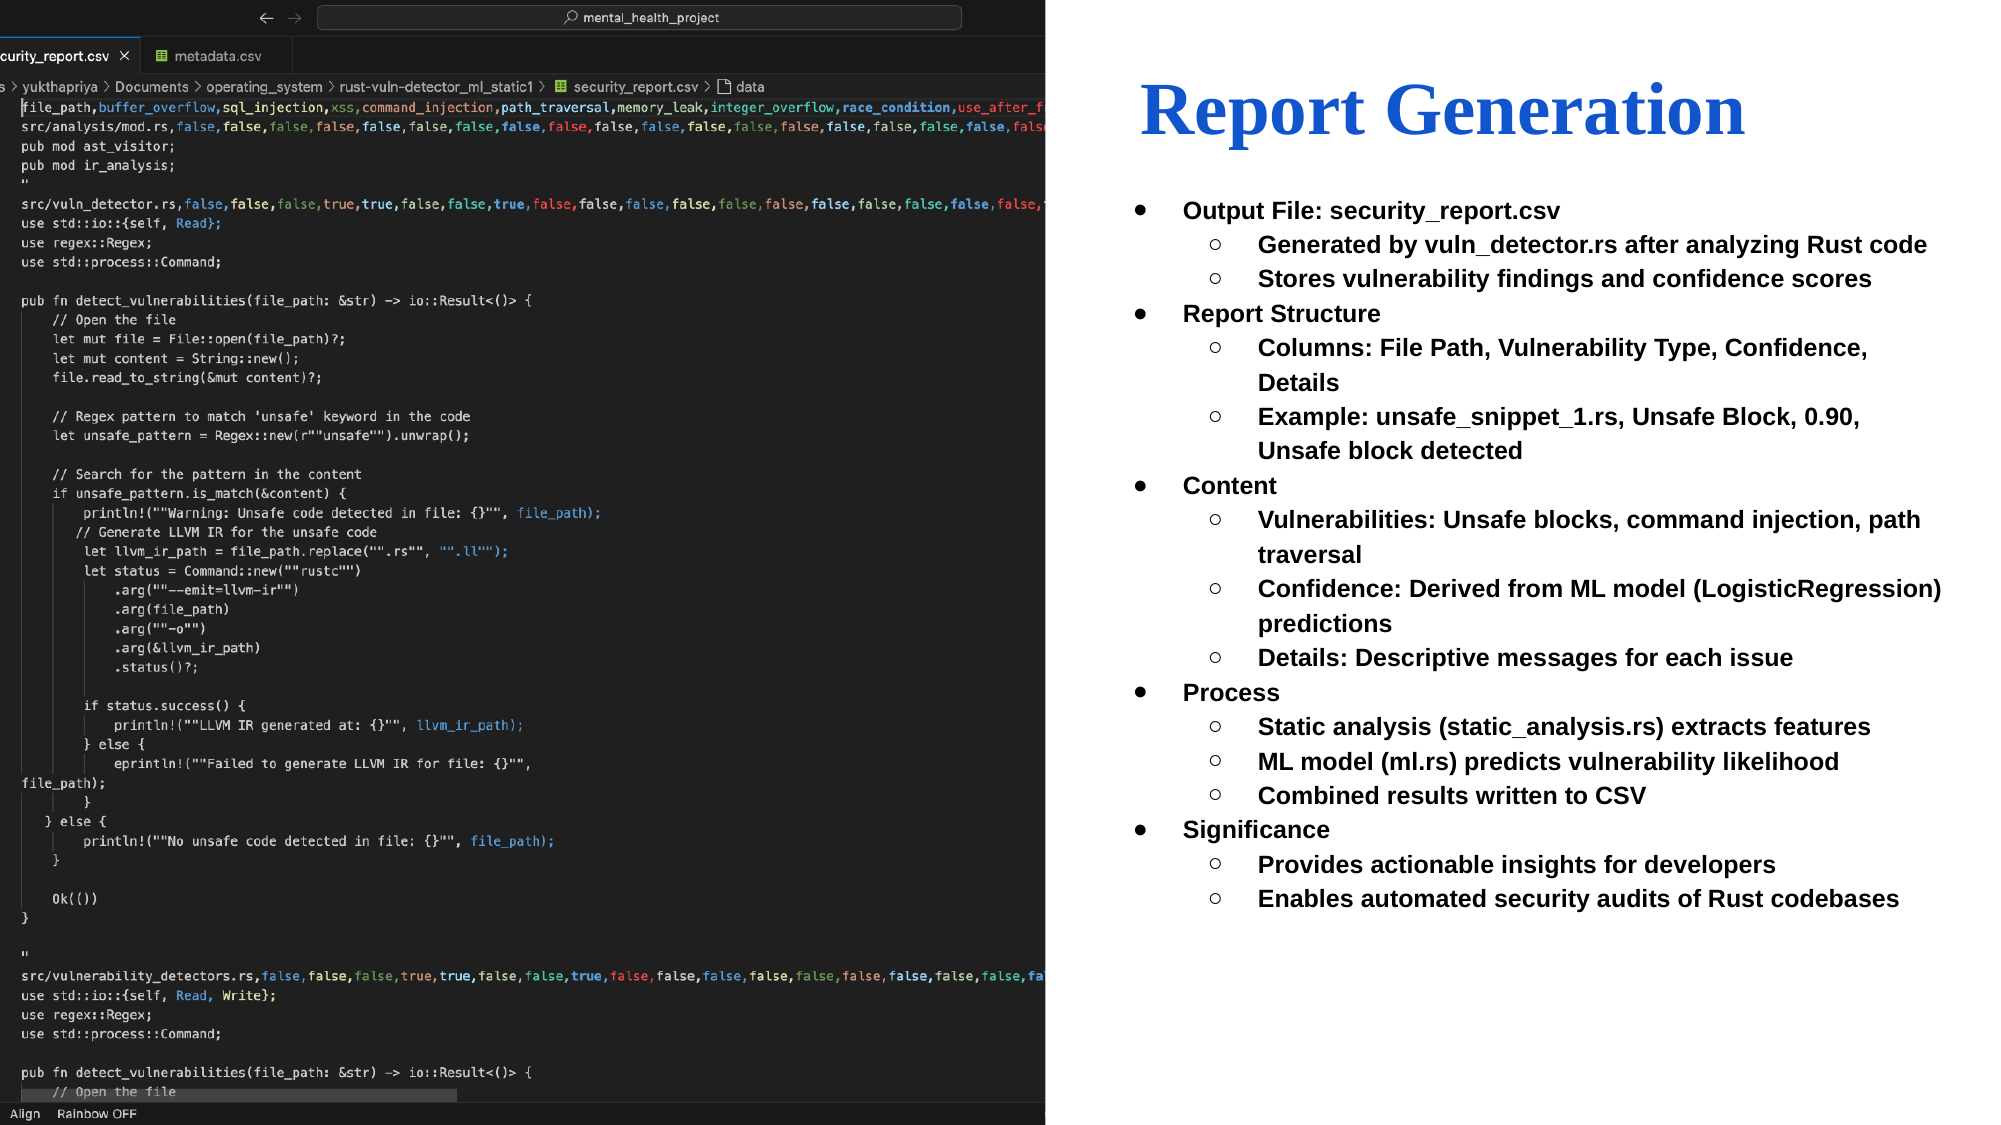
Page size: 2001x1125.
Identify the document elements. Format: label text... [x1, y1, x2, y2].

text_box [1046, 0, 2000, 1125]
picture [0, 0, 1046, 1125]
list Output File: security_report.csv Generated by vuln_detector.rs after analyzing Rust code Stores vulnerability findings and confidence scores Report Structure Columns: File Path, Vulnerability Type, Confidence, Details Example: unsafe_snippet_1.rs, Unsafe Block, 0.90, Unsafe block detected Content Vulnerabilities: Unsafe blocks, command injection, path traversal Confidence: Derived from ML model (LogisticRegression) predictions Details: Descriptive messages for each issue Process Static analysis (static_analysis.rs) extracts features ML model (ml.rs) predicts vulnerability likelihood Combined results written to CSV Significance Provides actionable insights for developers Enables automated security audits of Rust codebases [1092, 182, 1961, 1078]
title Report Generation [1125, 30, 1842, 159]
